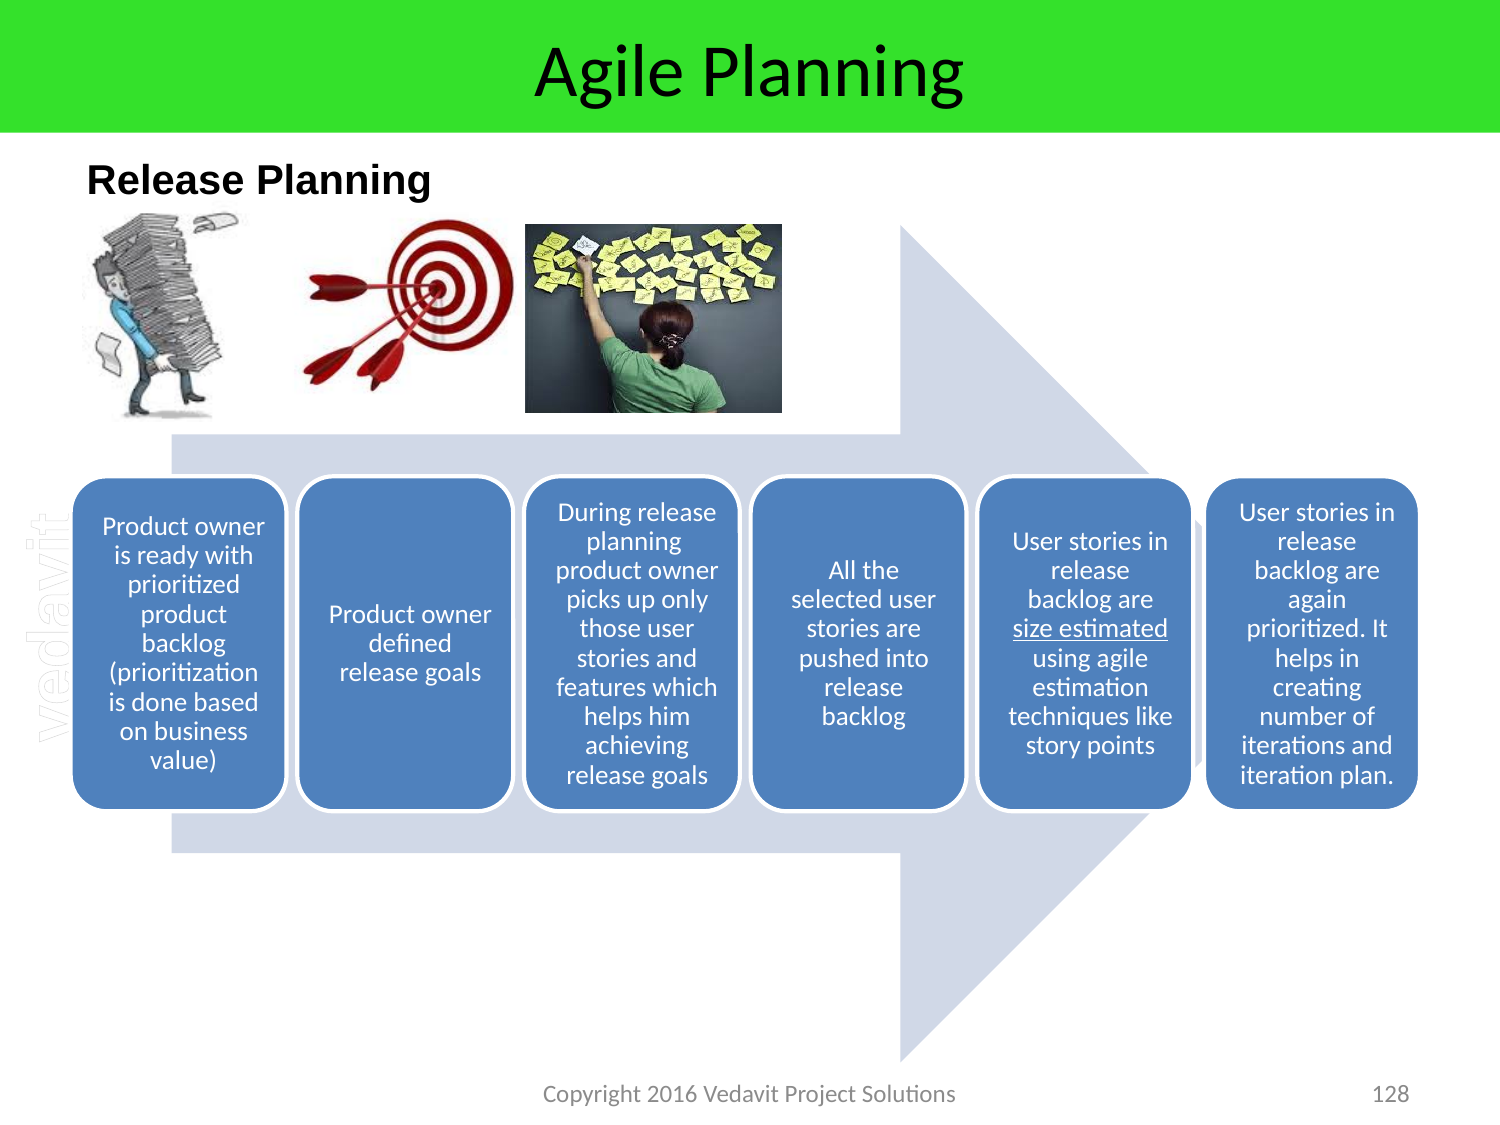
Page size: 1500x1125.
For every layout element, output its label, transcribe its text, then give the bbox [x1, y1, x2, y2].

picture [274, 199, 522, 413]
slide_number 128 [1074, 1062, 1425, 1123]
text_box Release Planning [71, 145, 448, 211]
picture [82, 187, 251, 423]
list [70, 224, 1421, 1063]
picture [524, 224, 782, 413]
footer Copyright 2016 Vedavit Project Solutions [512, 1072, 988, 1123]
title Agile Planning [0, 0, 1500, 133]
